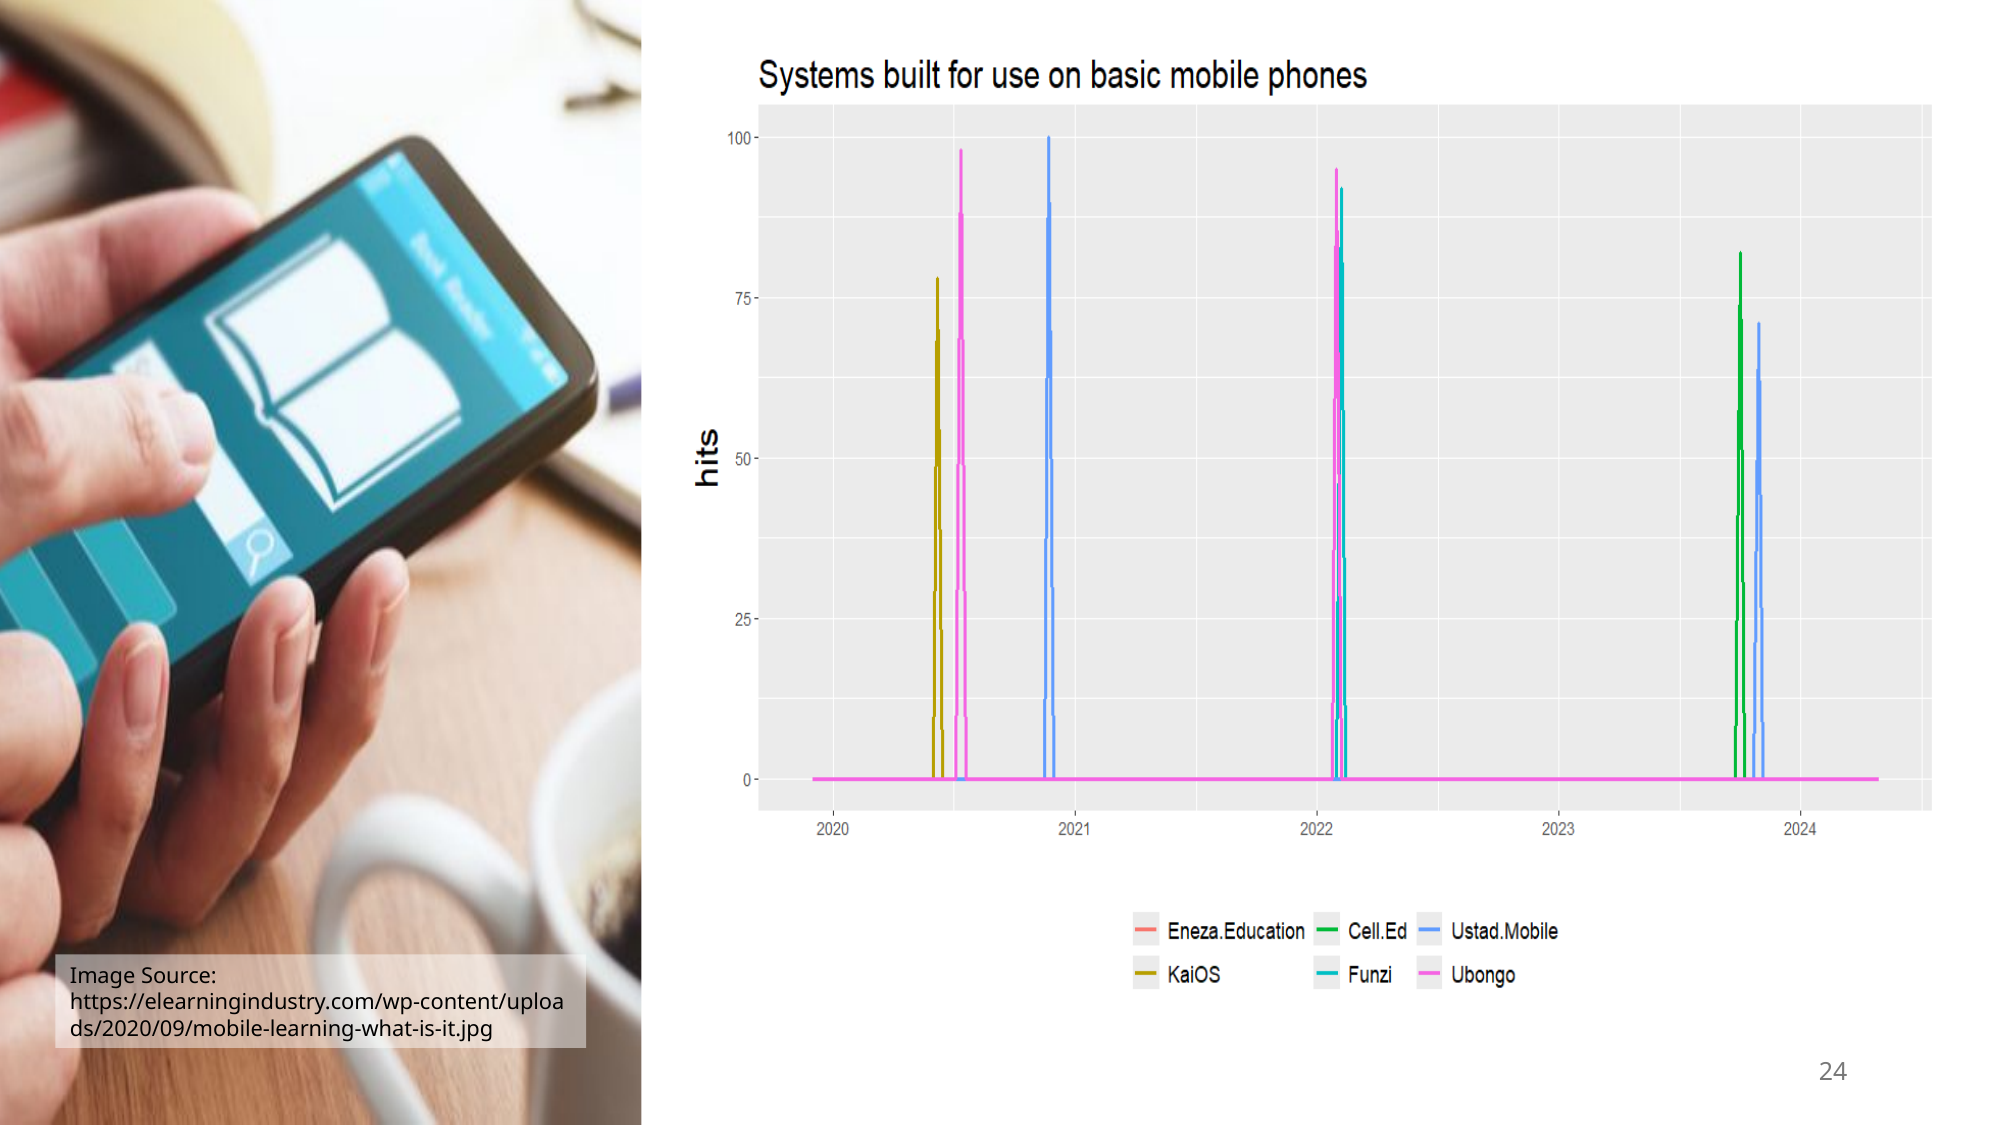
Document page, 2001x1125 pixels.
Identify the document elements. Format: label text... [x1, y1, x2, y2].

slide_number 24 [1412, 1042, 1863, 1103]
picture [684, 47, 1941, 1011]
picture [0, 0, 642, 1125]
